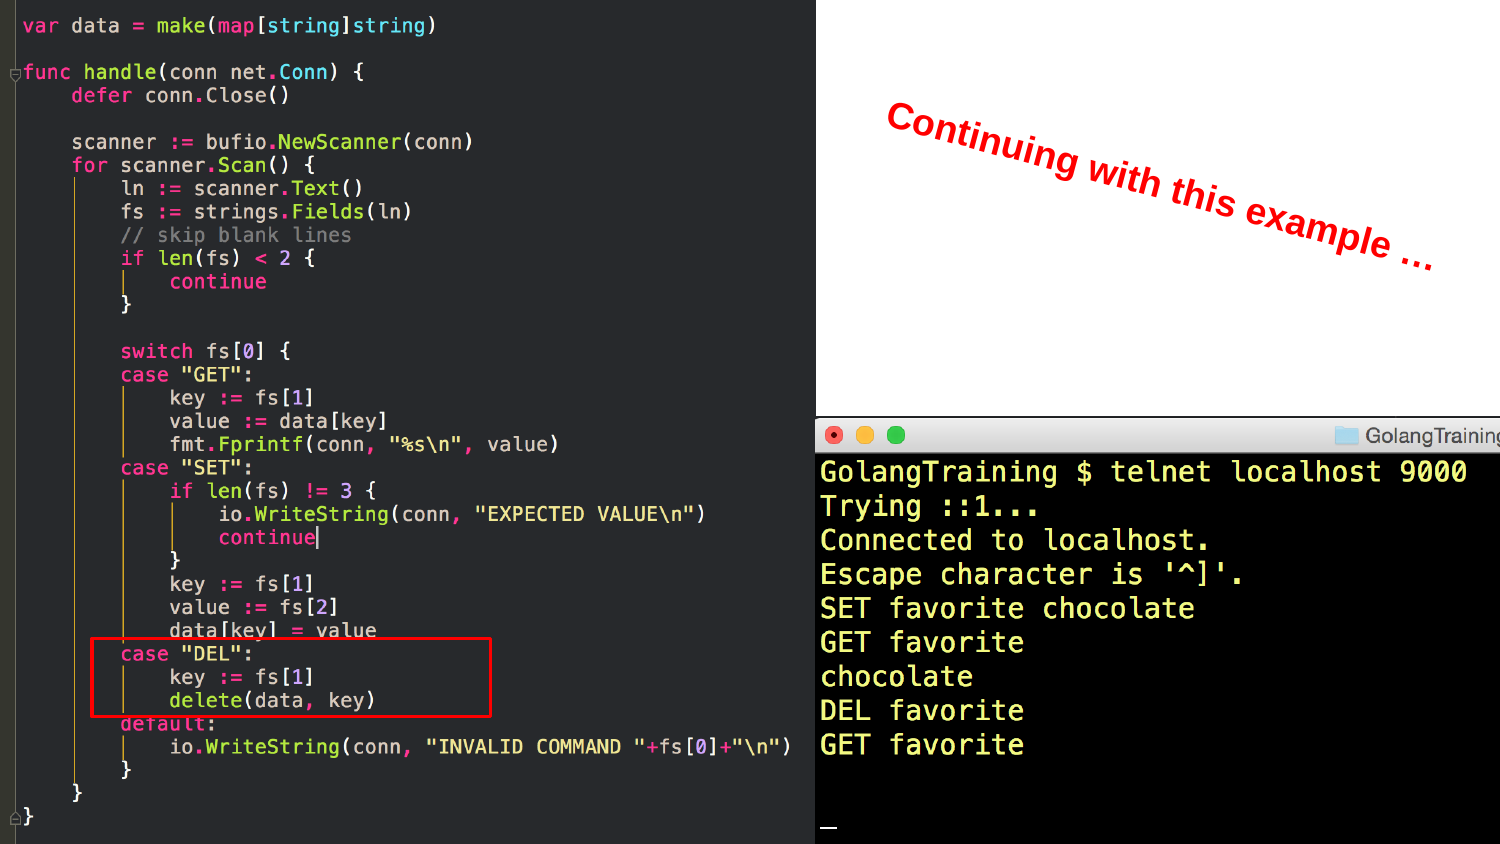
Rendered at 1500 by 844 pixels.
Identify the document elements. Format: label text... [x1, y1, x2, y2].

picture [0, 0, 1500, 844]
text_box Continuing with this example … [819, 60, 1500, 393]
